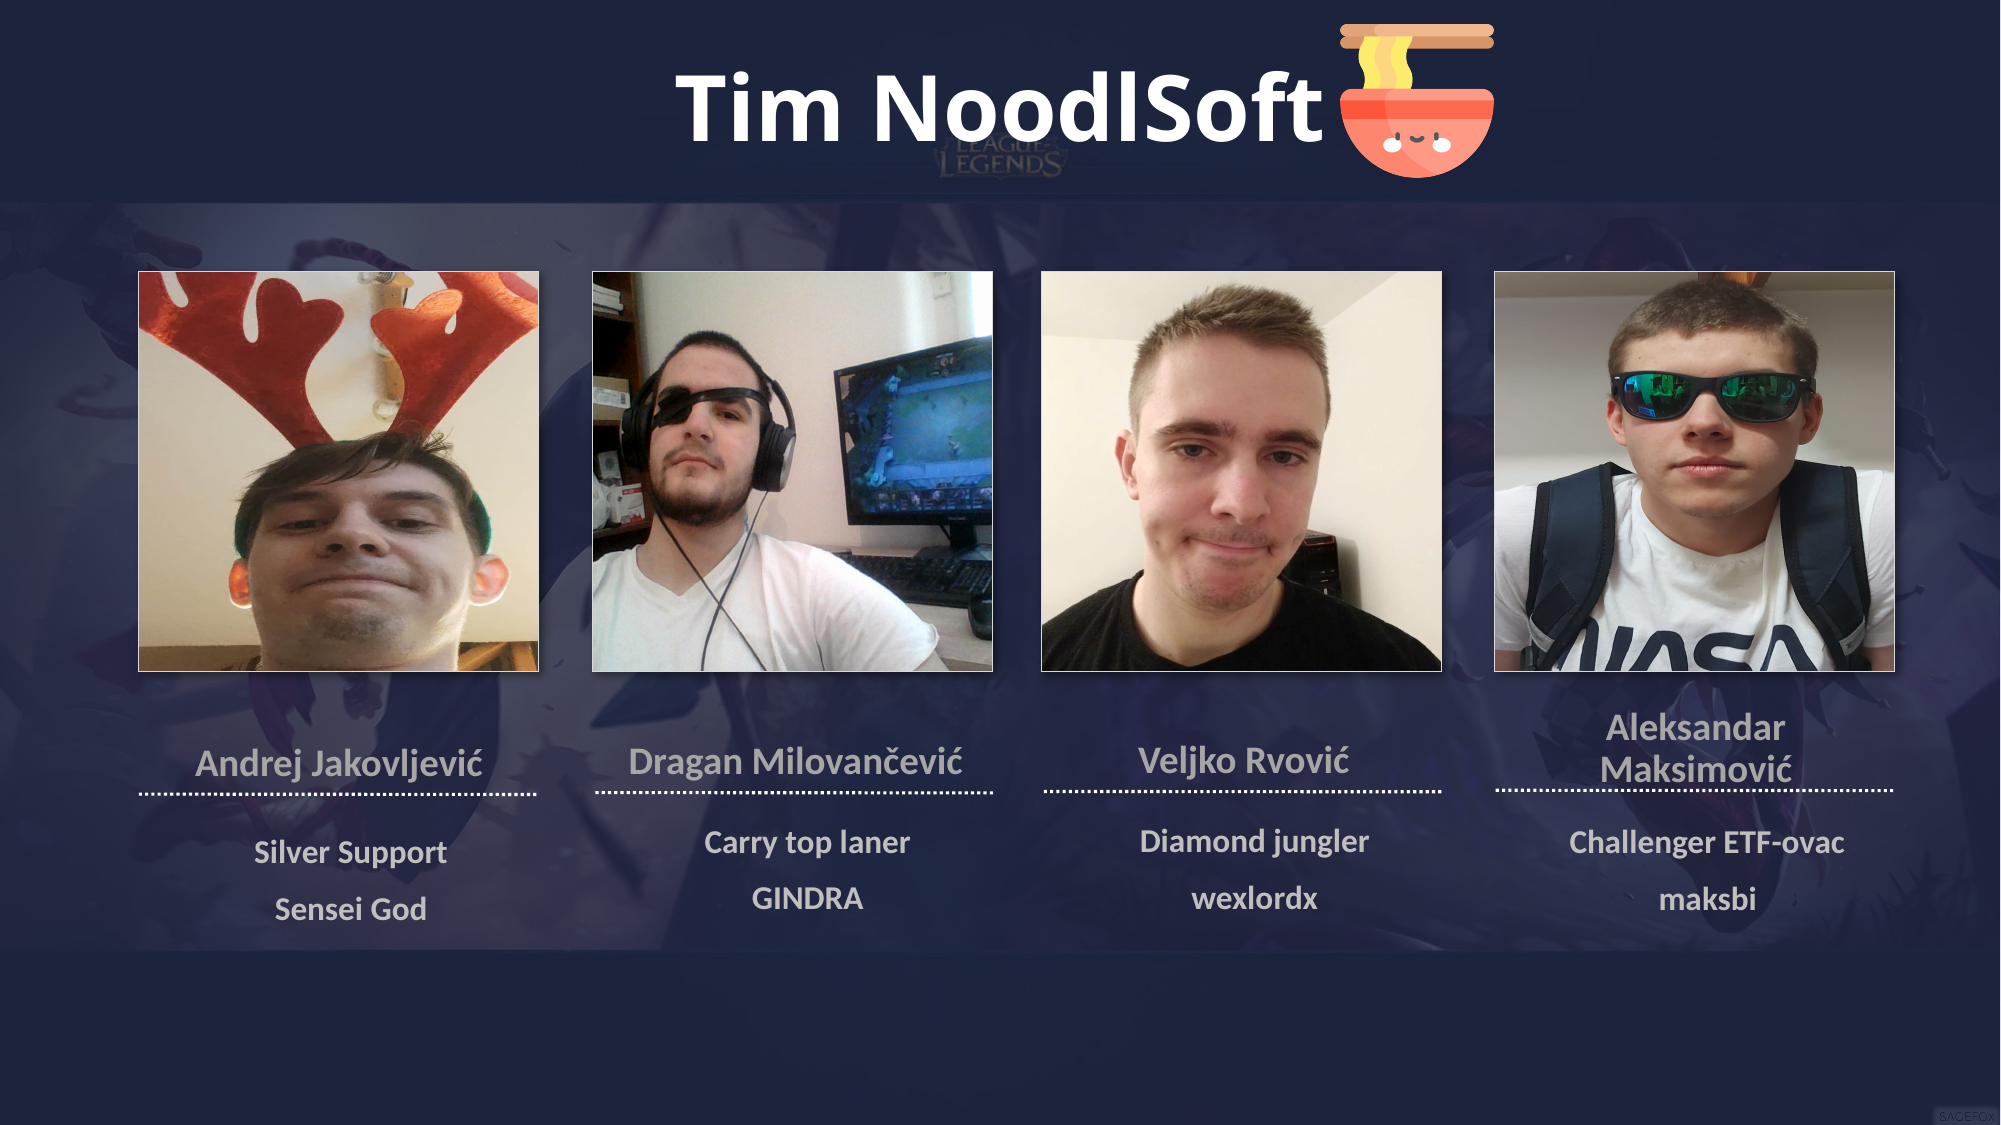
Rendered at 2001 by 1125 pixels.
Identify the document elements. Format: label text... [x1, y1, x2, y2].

text_box Dragan Milovančević [620, 740, 971, 784]
text_box Aleksandar Maksimović [1520, 727, 1871, 770]
text_box [591, 270, 993, 672]
text_box [138, 270, 540, 672]
text_box Veljko Rvović [1068, 739, 1419, 782]
text_box [1043, 851, 1444, 965]
text_box Carry top laner GINDRA [620, 798, 996, 852]
text_box [1495, 850, 1896, 964]
text_box Andrej Jakovljević [163, 742, 514, 785]
picture [1340, 24, 1494, 178]
text_box [595, 852, 996, 966]
text_box Diamond jungler wexlordx [1068, 797, 1442, 851]
text_box [138, 854, 539, 968]
text_box Silver Support Sensei God [163, 799, 539, 854]
text_box Challenger ETF-ovac maksbi [1520, 796, 1895, 850]
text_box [548, 42, 1452, 199]
text_box [1040, 270, 1442, 672]
text_box [1494, 271, 1896, 673]
